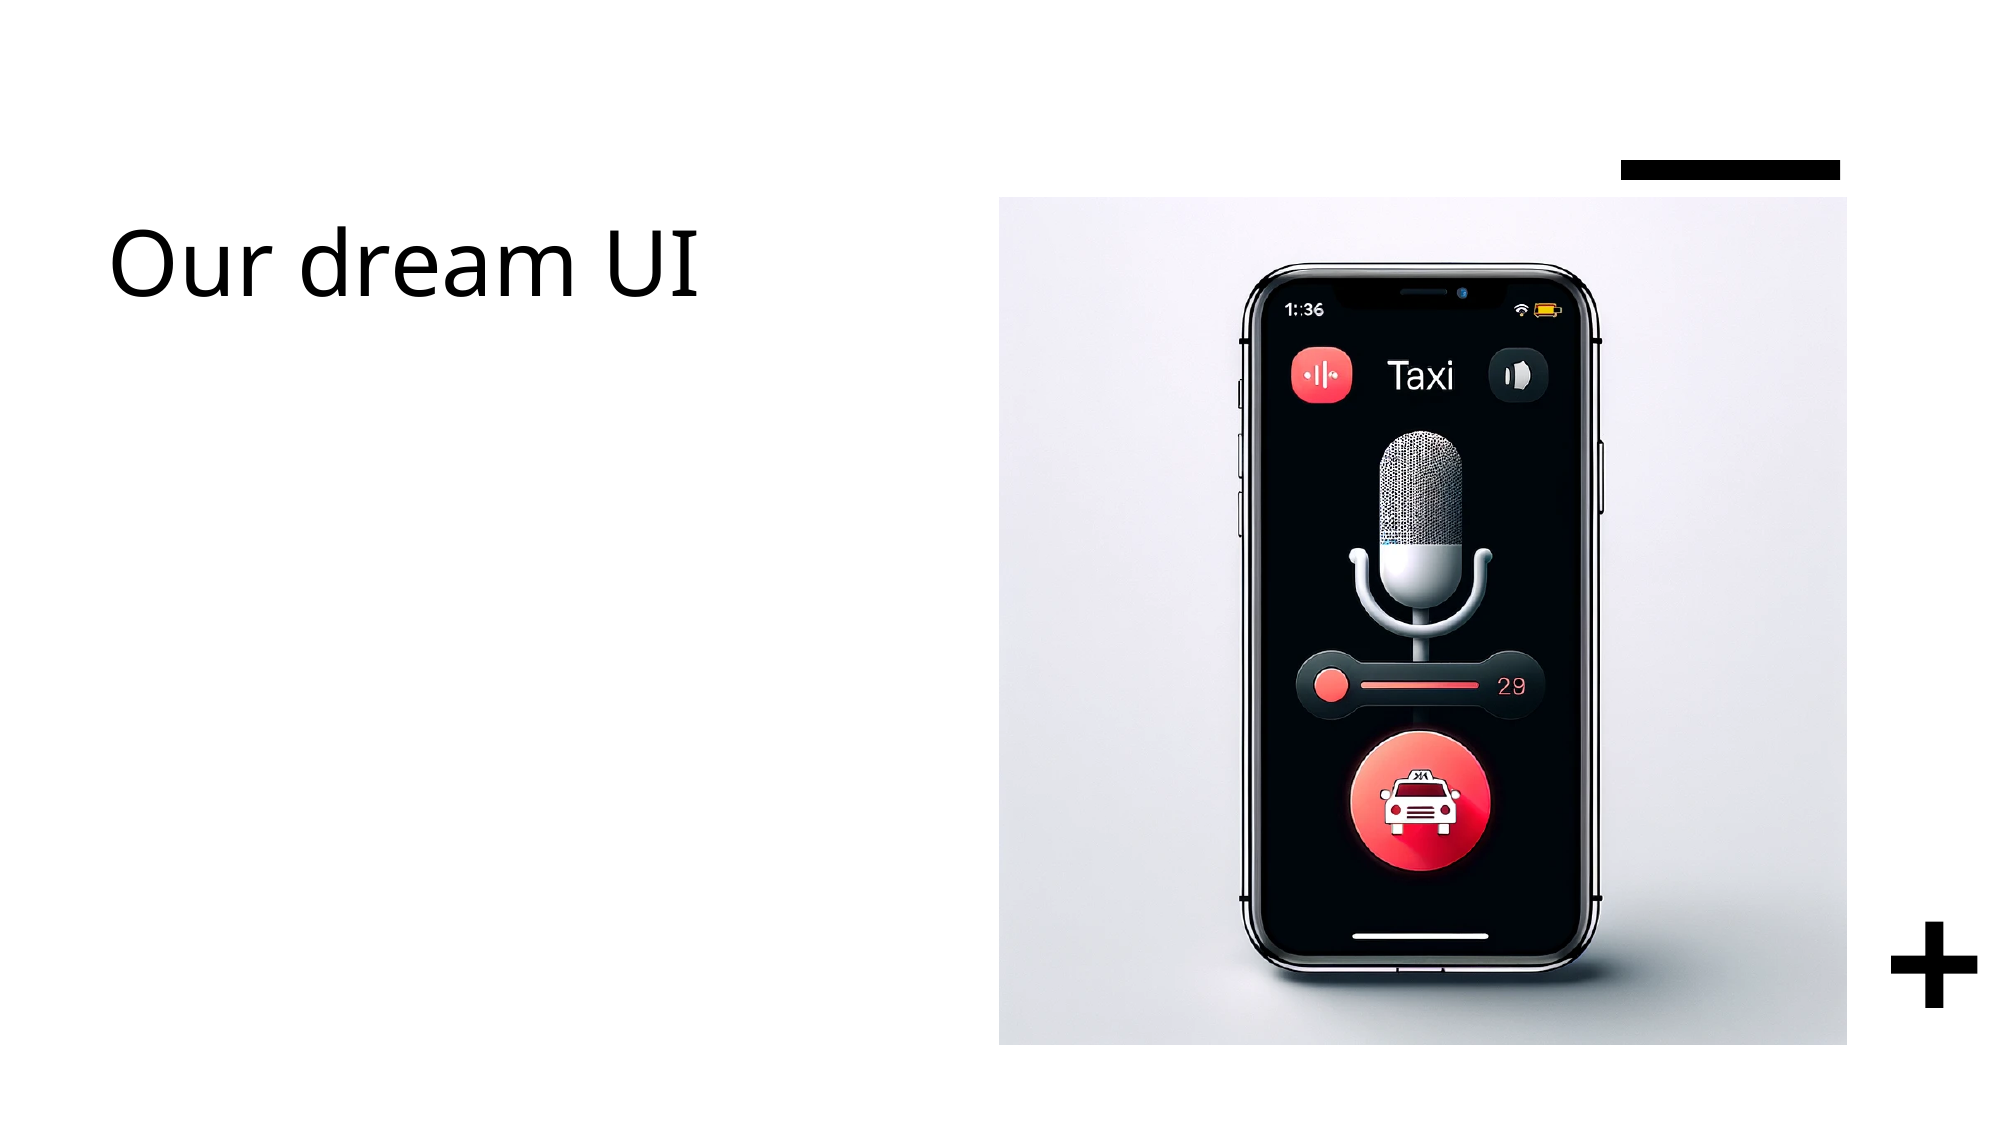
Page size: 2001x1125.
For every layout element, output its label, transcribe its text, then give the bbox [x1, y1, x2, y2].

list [999, 197, 1847, 1045]
title Our dream UI [92, 197, 999, 435]
